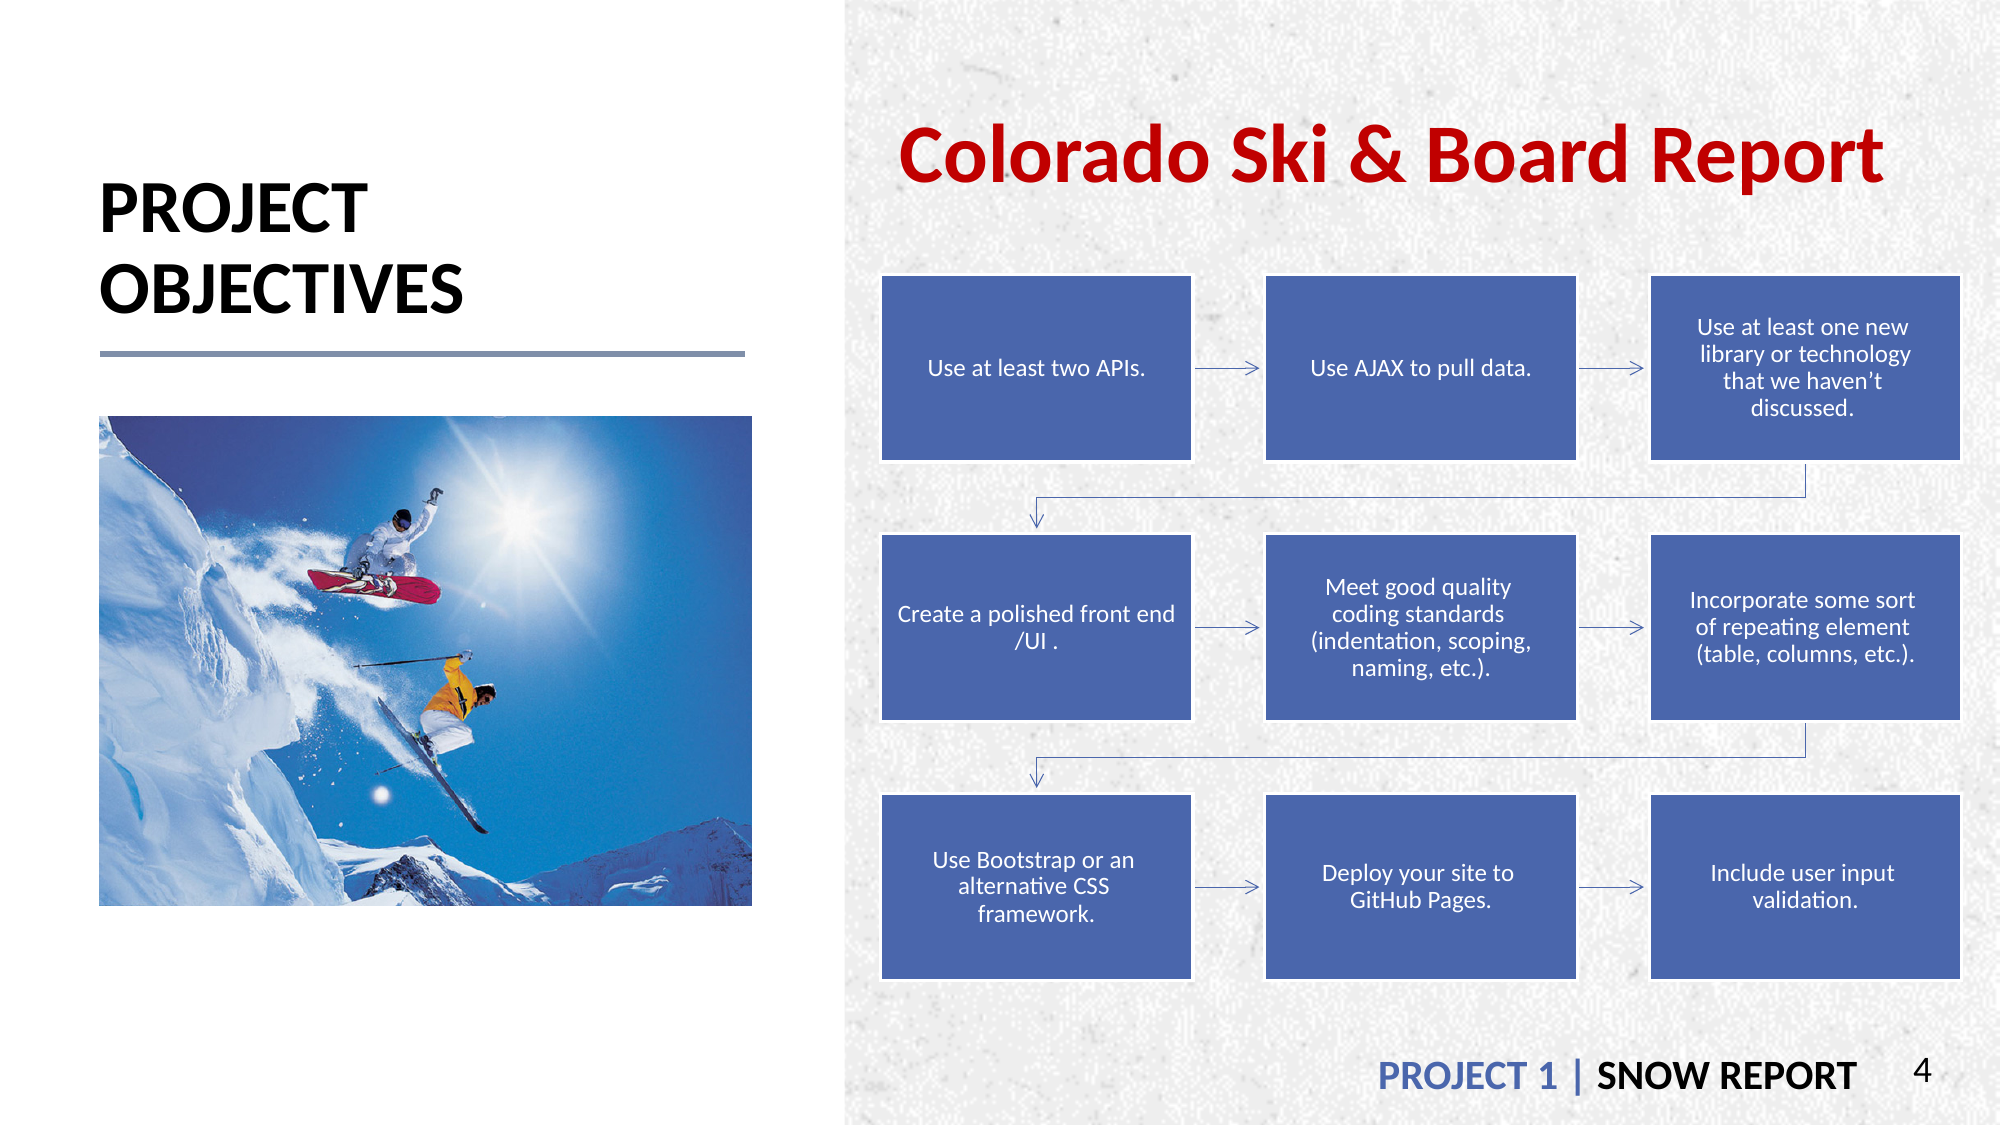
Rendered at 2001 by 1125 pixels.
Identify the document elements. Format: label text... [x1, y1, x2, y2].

picture [845, 0, 2000, 1125]
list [879, 199, 1964, 1057]
title PROJECT objectives [99, 75, 745, 338]
picture [99, 416, 752, 906]
slide_number 4 [1496, 1057, 1947, 1103]
text_box Colorado Ski & Board Report [884, 92, 1902, 199]
